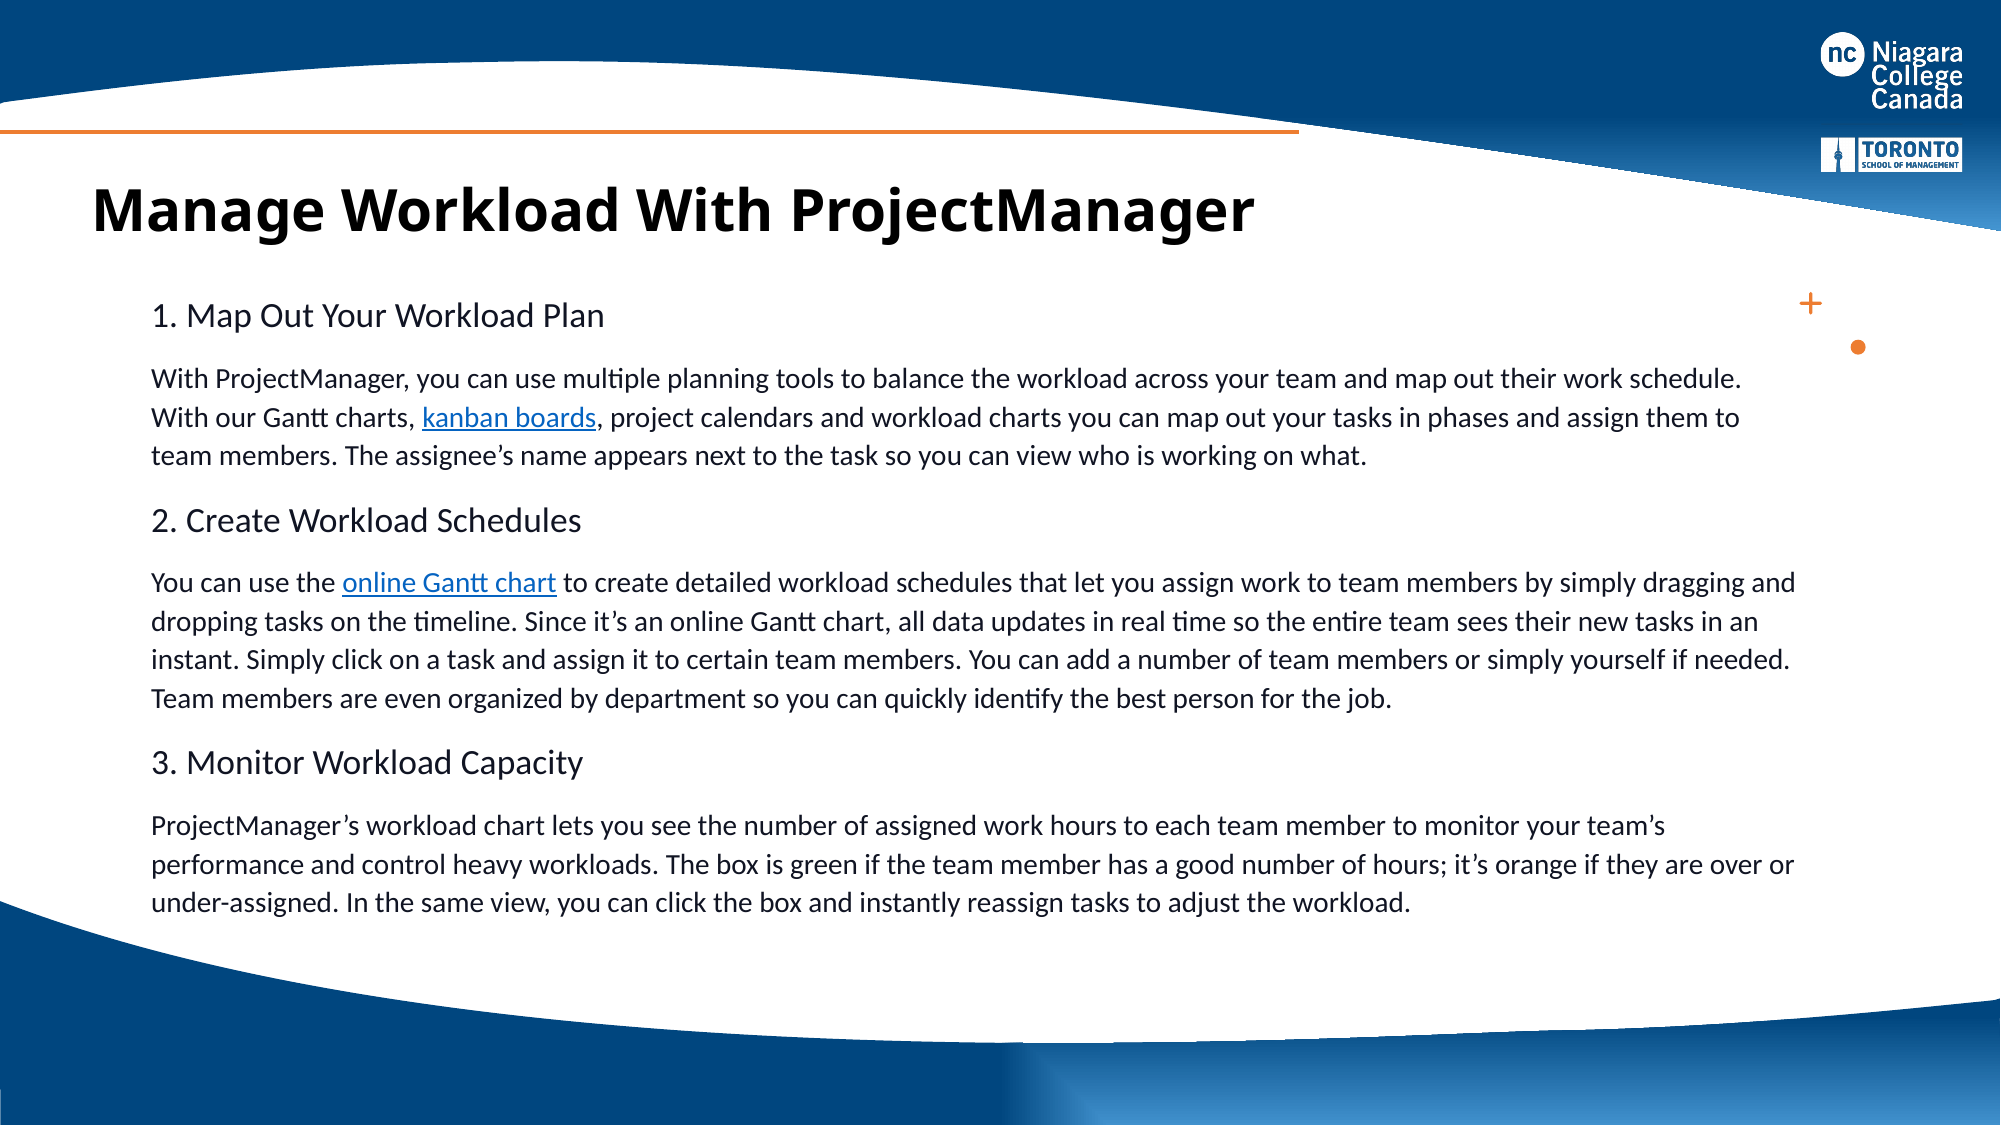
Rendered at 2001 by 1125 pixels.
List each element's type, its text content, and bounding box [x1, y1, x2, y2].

title Manage Workload With ProjectManager [76, 168, 1777, 252]
text_box [0, 899, 2000, 1125]
text_box [0, 0, 2000, 232]
list 1. Map Out Your Workload Plan With ProjectManager, you can use multiple planning tools to balance the workload across your team and map out their work schedule. With our Gantt charts, kanban boards, project calendars and workload charts you can map out your tasks in phases and assign them to team members. The assignee’s name appears next to the task so you can view who is working on what. 2. Create Workload Schedules You can use the online Gantt chart to create detailed workload schedules that let you assign work to team members by simply dragging and dropping tasks on the timeline. Since it’s an online Gantt chart, all data updates in real time so the entire team sees their new tasks in an instant. Simply click on a task and assign it to certain team members. You can add a number of team members or simply yourself if needed. Team members are even organized by department so you can quickly identify the best person for the job. 3. Monitor Workload Capacity ProjectManager’s workload chart lets you see the number of assigned work hours to each team member to monitor your team’s performance and control heavy workloads. The box is green if the team member has a good number of hours; it’s orange if they are over or under-assigned. In the same view, you can click the box and instantly reassign tasks to adjust the workload. [136, 280, 1813, 1042]
picture [1820, 32, 1963, 172]
